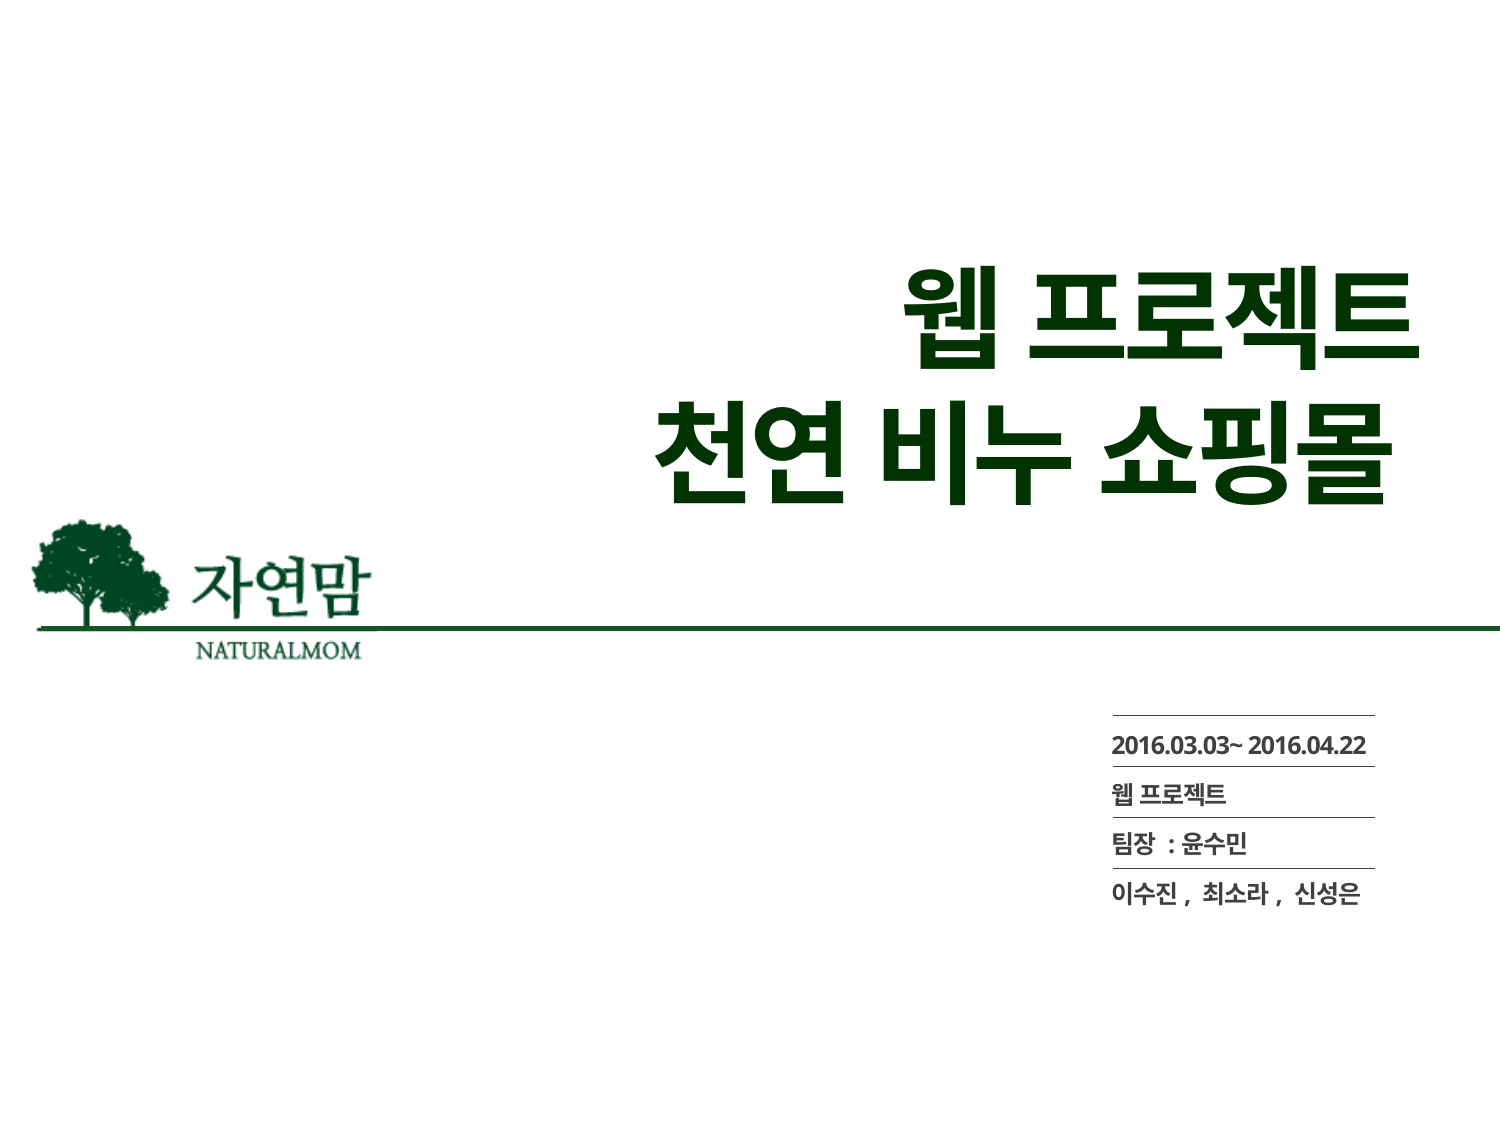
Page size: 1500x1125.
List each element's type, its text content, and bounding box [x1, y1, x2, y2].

picture [0, 493, 403, 688]
subtitle 2016.03.03~ 2016.04.22 웹 프로젝트 팀장 :윤수민 이수진, 최소라, 신성은 [1096, 706, 1451, 995]
title 웹 프로젝트 천연 비누 쇼핑몰 [163, 240, 1439, 564]
